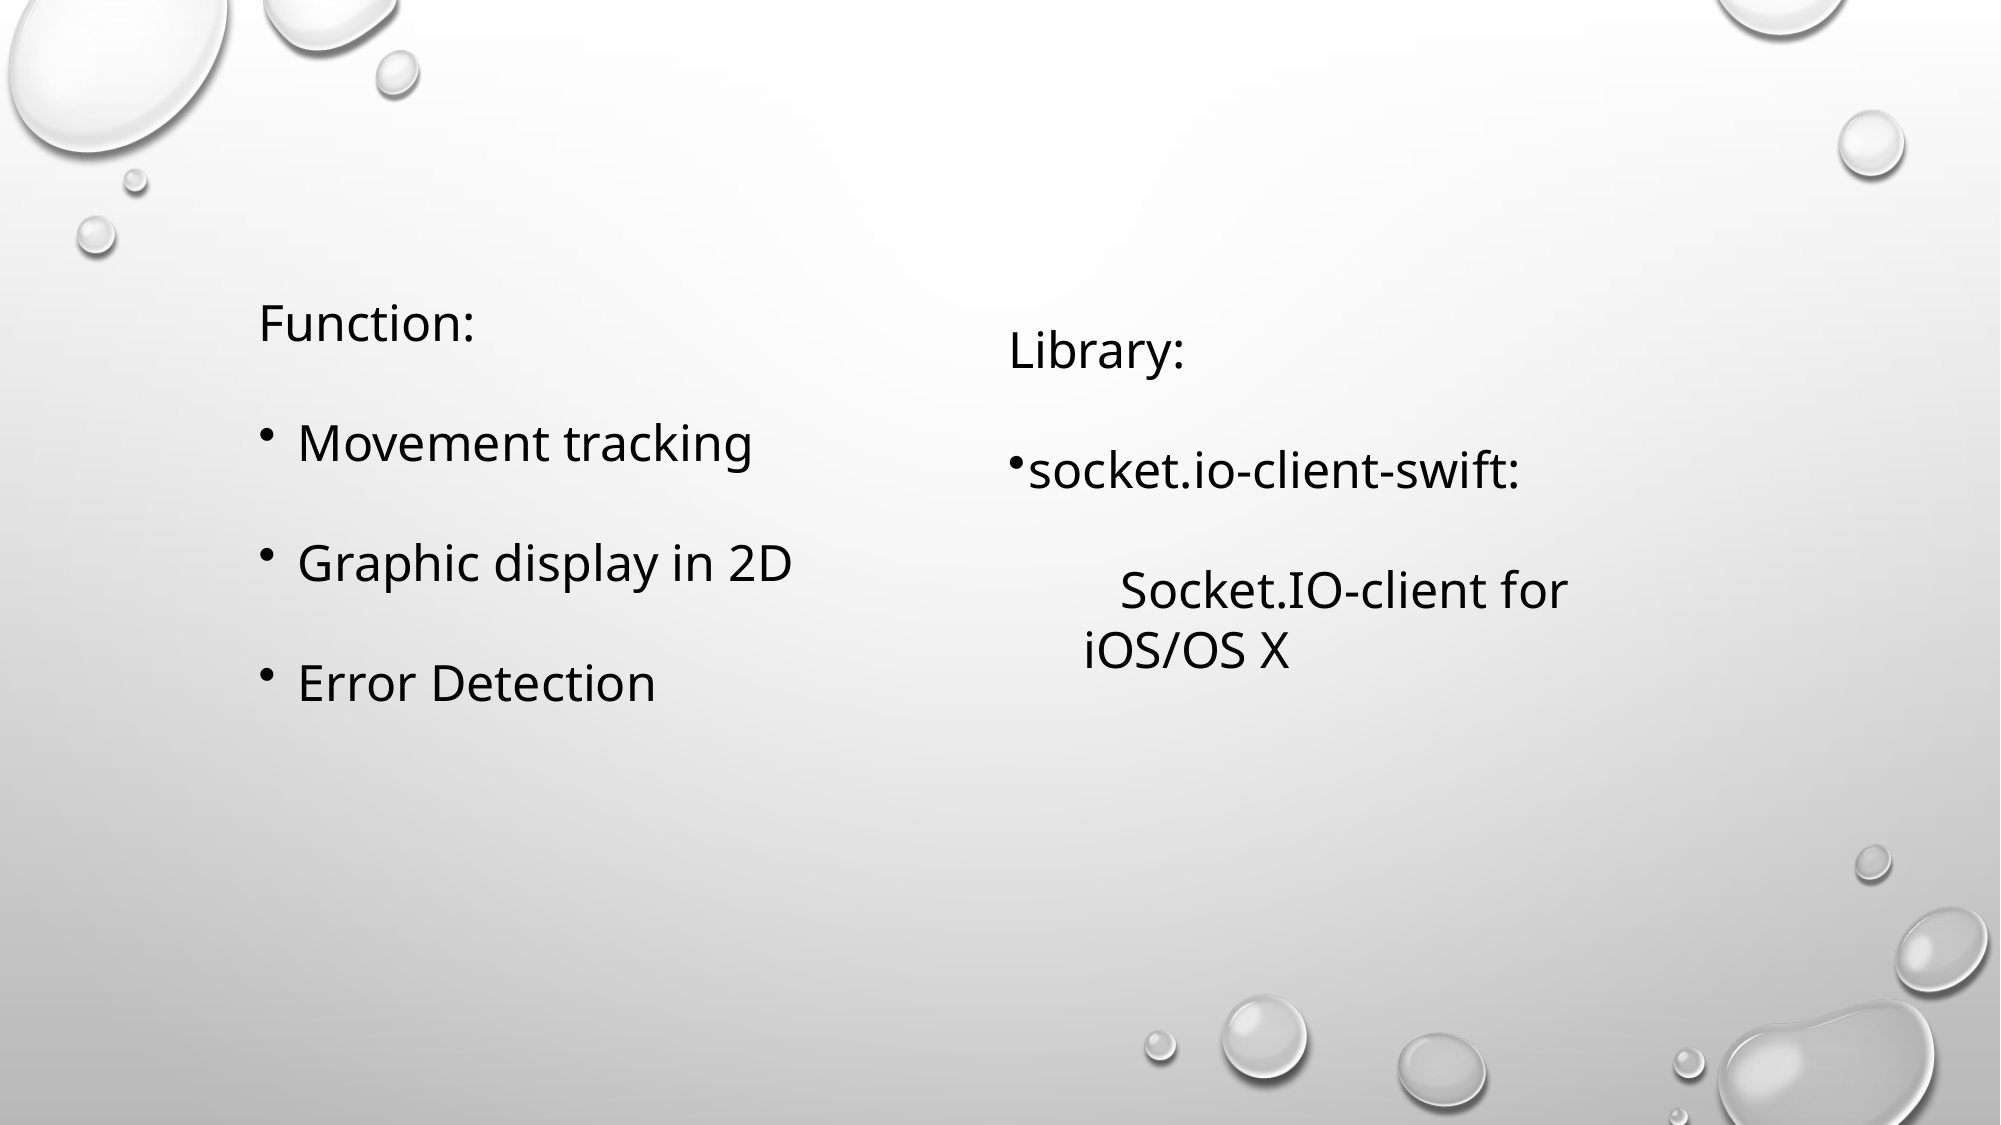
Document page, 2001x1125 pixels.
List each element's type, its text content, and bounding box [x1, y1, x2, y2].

text_box Library: socket.io-client-swift: Socket.IO-client for iOS/OS X [1000, 311, 1722, 626]
text_box Function: Movement tracking Graphic display in 2D Error Detection [250, 283, 908, 719]
picture [0, 0, 2000, 1125]
